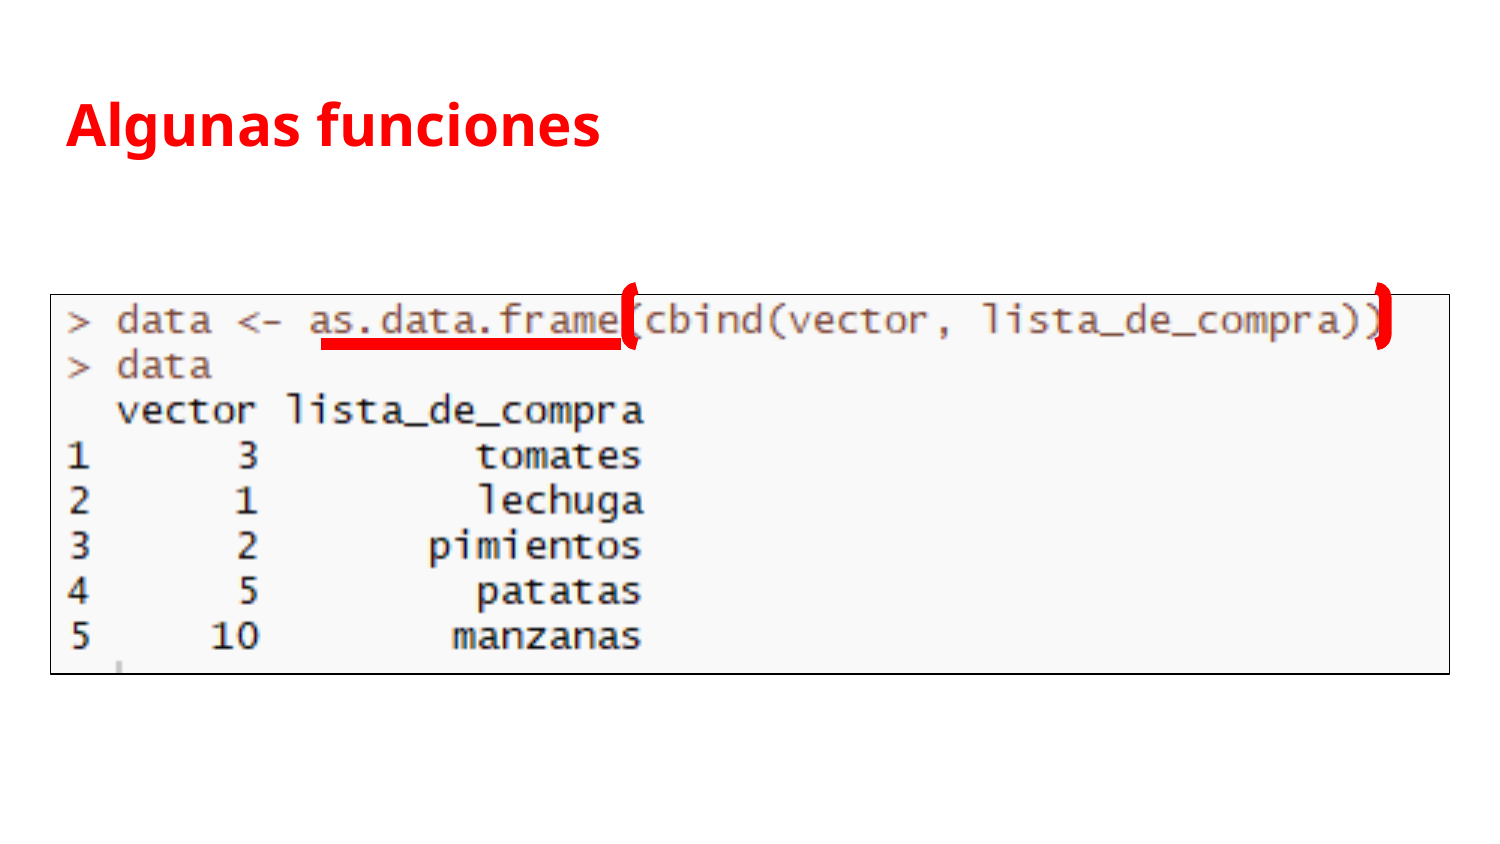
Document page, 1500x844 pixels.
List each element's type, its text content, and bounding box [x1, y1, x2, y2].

text_box [628, 288, 1385, 293]
picture [50, 295, 1450, 674]
title Algunas funciones [51, 72, 1449, 167]
